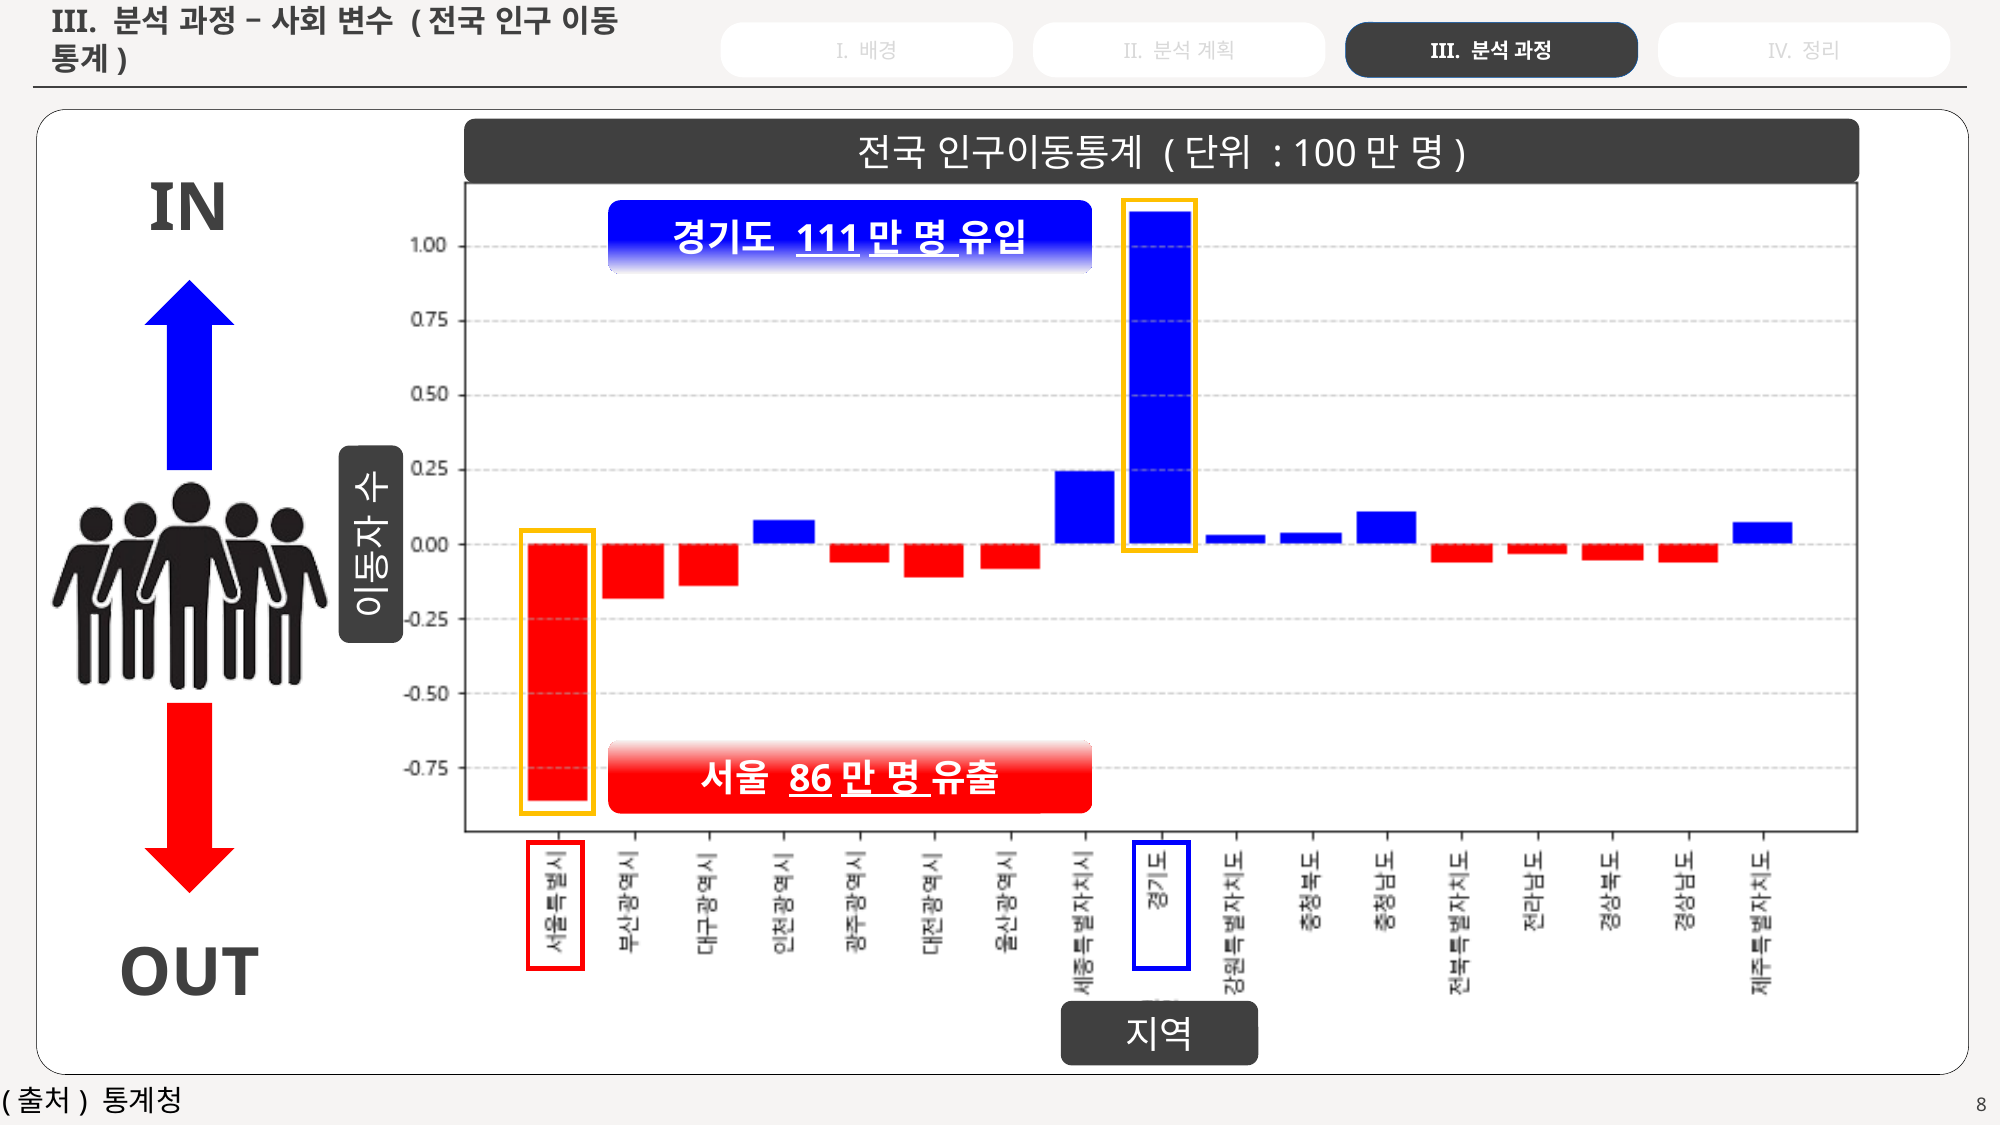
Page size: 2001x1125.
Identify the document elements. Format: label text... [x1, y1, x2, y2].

text_box IN [134, 156, 245, 251]
text_box 지역 [1059, 1046, 1260, 1067]
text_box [36, 279, 343, 894]
text_box [36, 109, 1969, 1075]
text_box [720, 22, 1951, 78]
text_box (출처) 통계청 [0, 1074, 198, 1125]
picture [350, 127, 1880, 1046]
text_box OUT [103, 920, 276, 1016]
text_box 이동자 수 [343, 444, 350, 644]
text_box 전국 인구이동통계 (단위 : 100만 명) [463, 117, 1861, 127]
list III. 분석 과정 – 사회 변수 (전국 인구 이동 통계) [36, 25, 700, 92]
